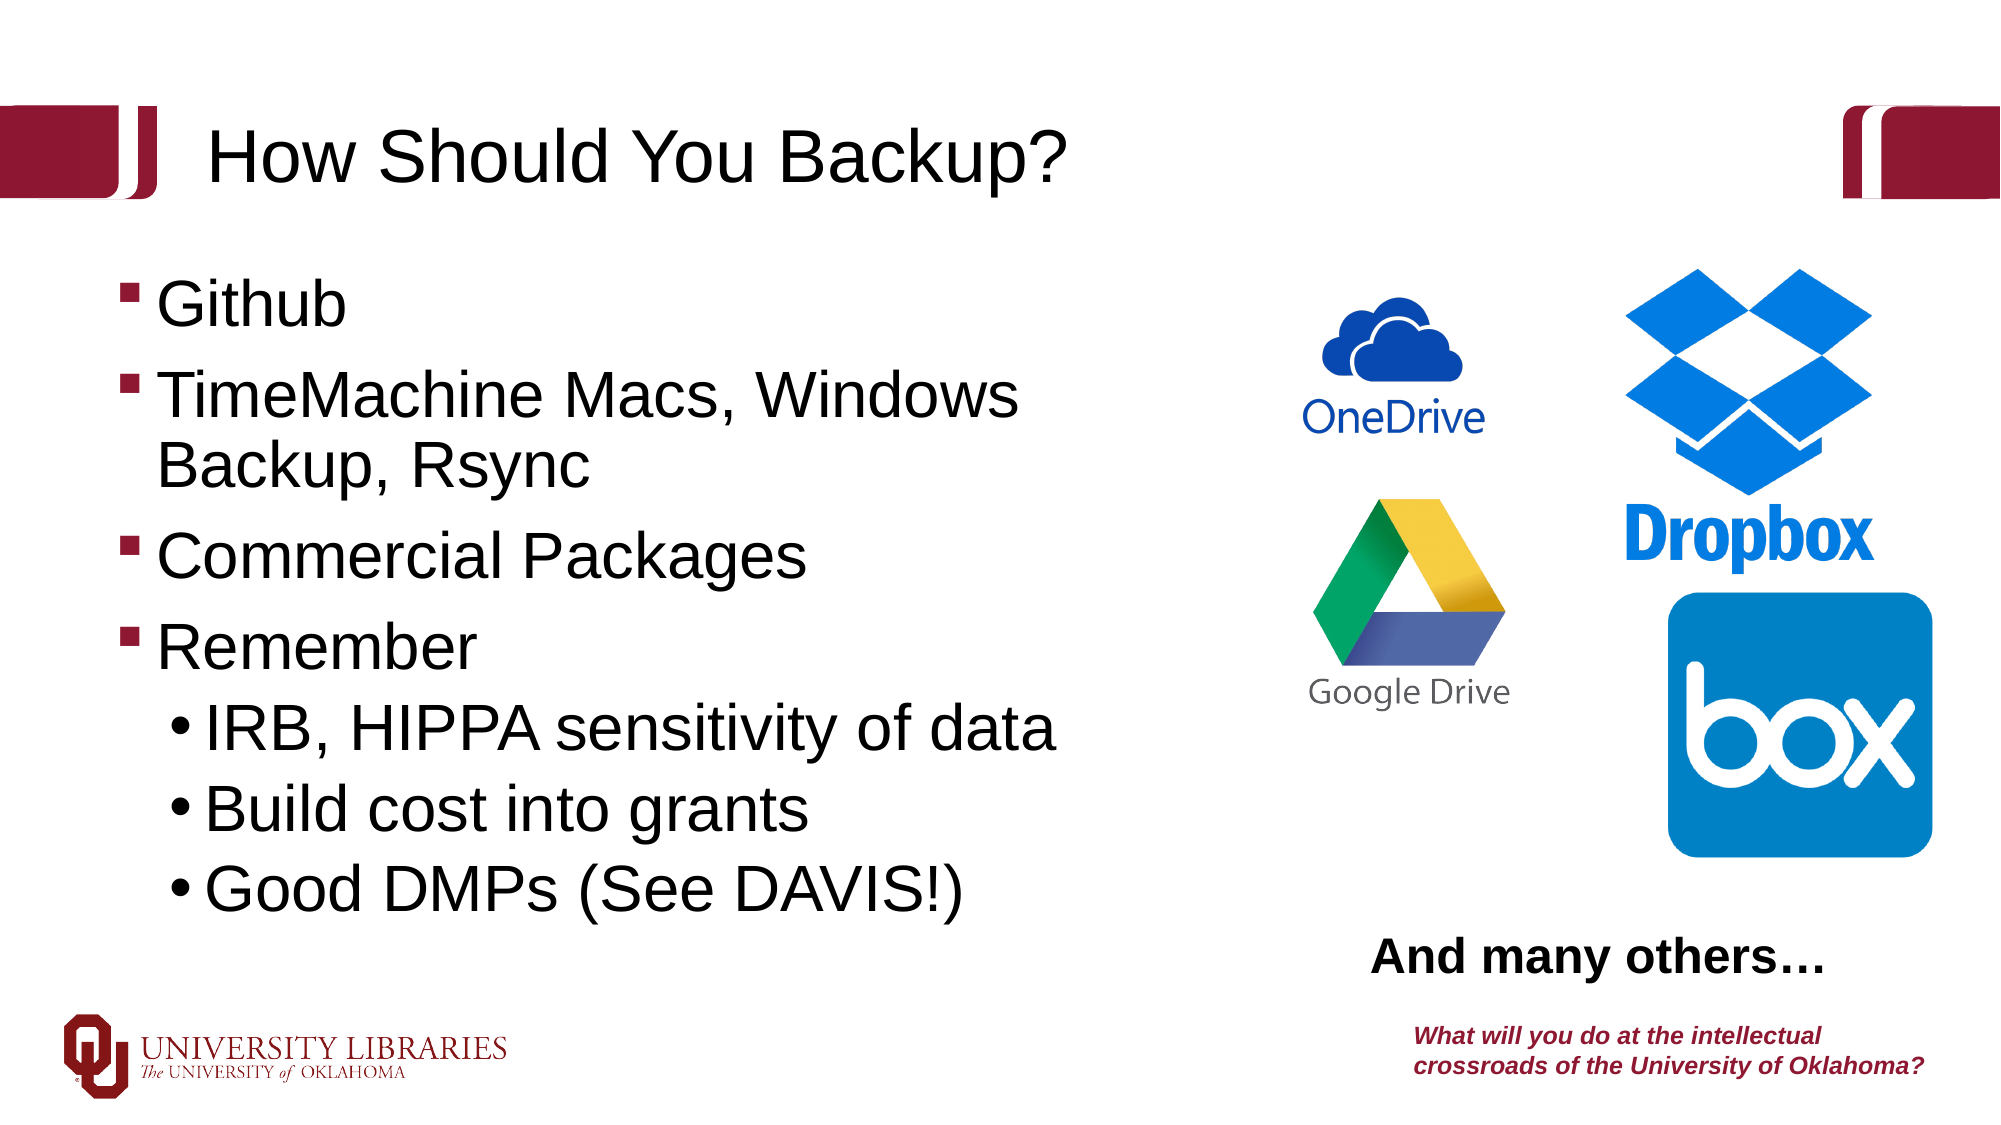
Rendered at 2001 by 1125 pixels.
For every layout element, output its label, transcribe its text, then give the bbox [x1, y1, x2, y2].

picture [41, 988, 532, 1112]
text_box And many others… [1275, 915, 1923, 991]
picture [1575, 248, 1944, 871]
picture [1256, 468, 1554, 748]
picture [1302, 297, 1485, 434]
title How Should You Backup? [191, 110, 1394, 193]
list Github TimeMachine Macs, Windows Backup, Rsync Commercial Packages Remember IRB, HIPPA sensitivity of data Build cost into grants Good DMPs (See DAVIS!) [99, 262, 1254, 939]
